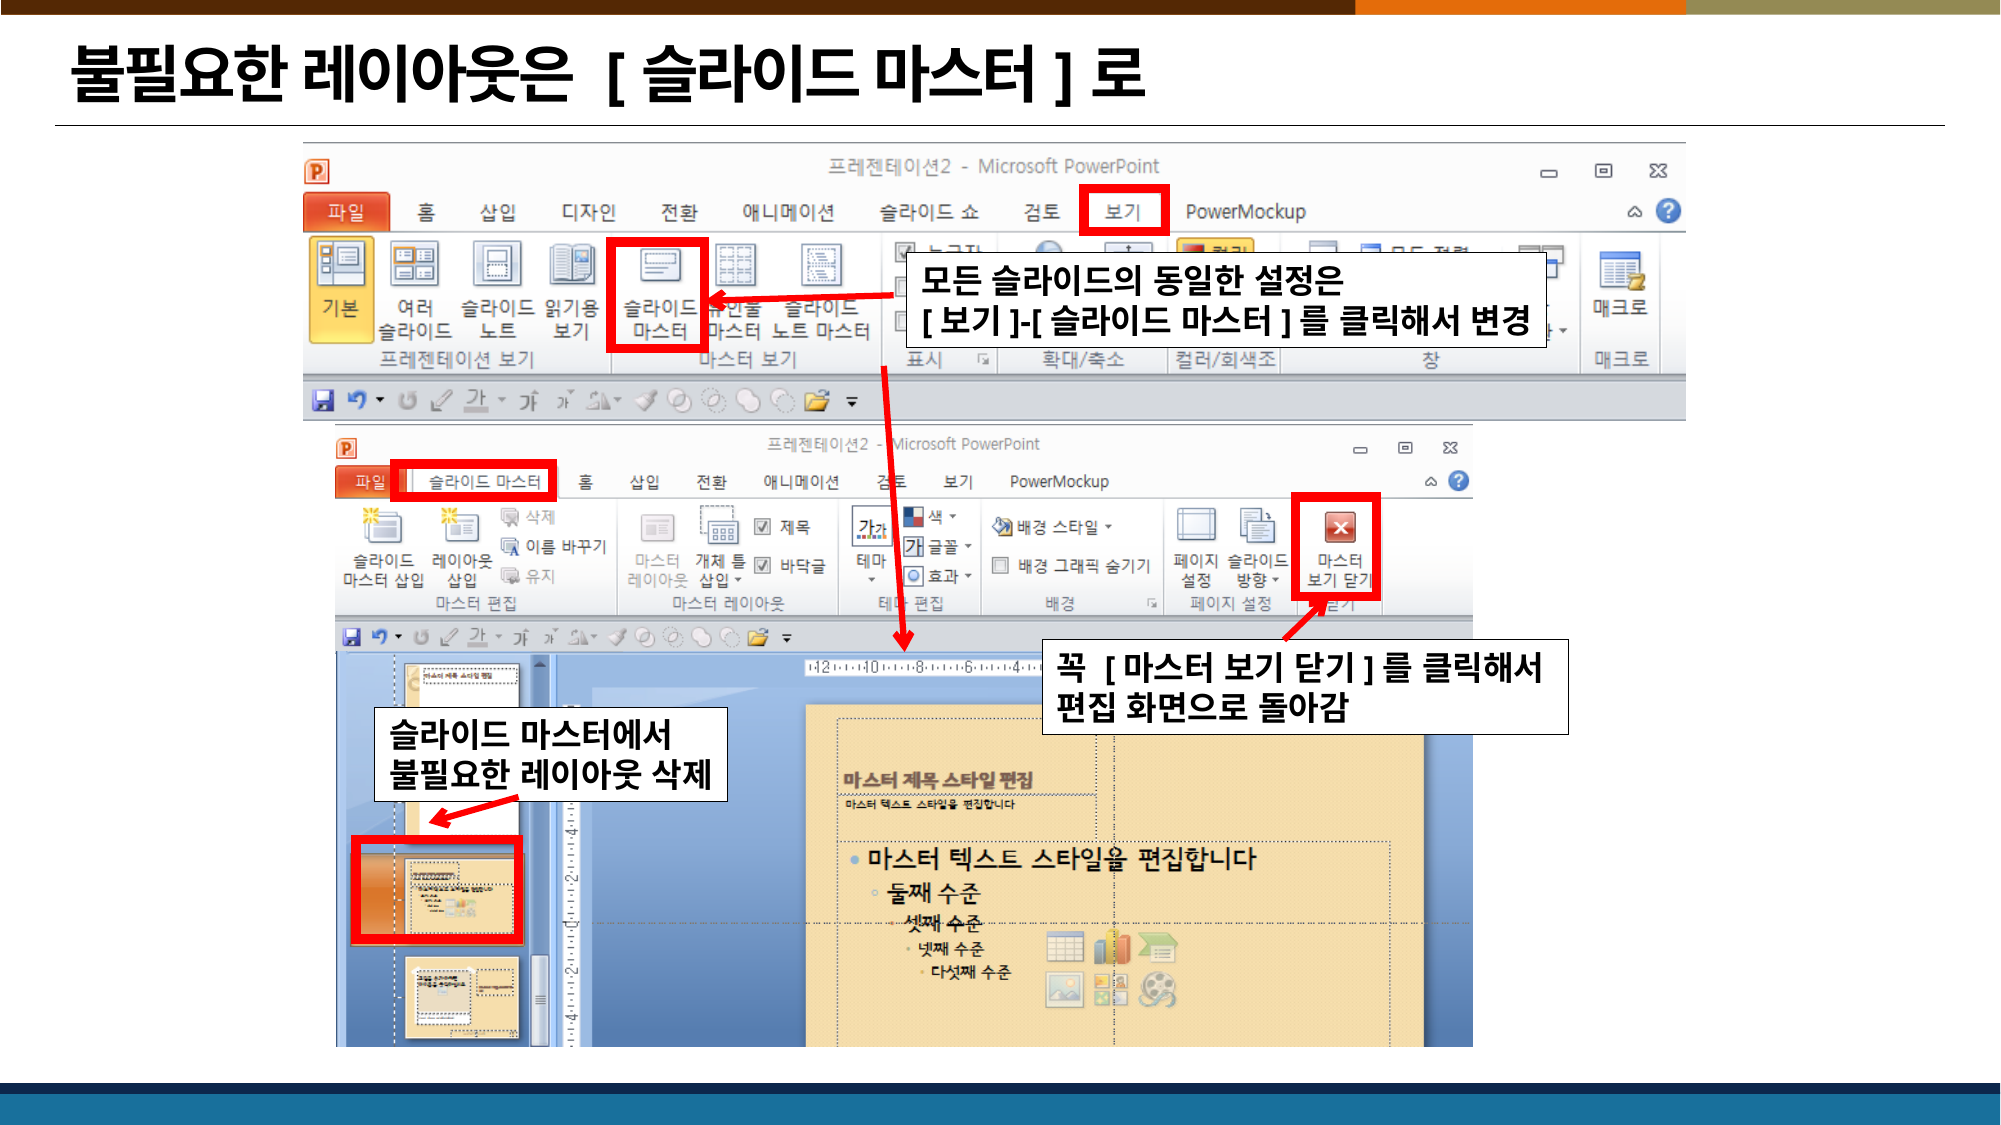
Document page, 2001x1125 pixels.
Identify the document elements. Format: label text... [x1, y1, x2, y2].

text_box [704, 295, 894, 301]
picture [335, 424, 883, 654]
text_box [336, 463, 1581, 1047]
picture [302, 142, 1686, 421]
picture [905, 424, 1473, 463]
title 불필요한 레이아웃은 [슬라이드 마스터]로 [54, 32, 1946, 122]
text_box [883, 365, 905, 653]
